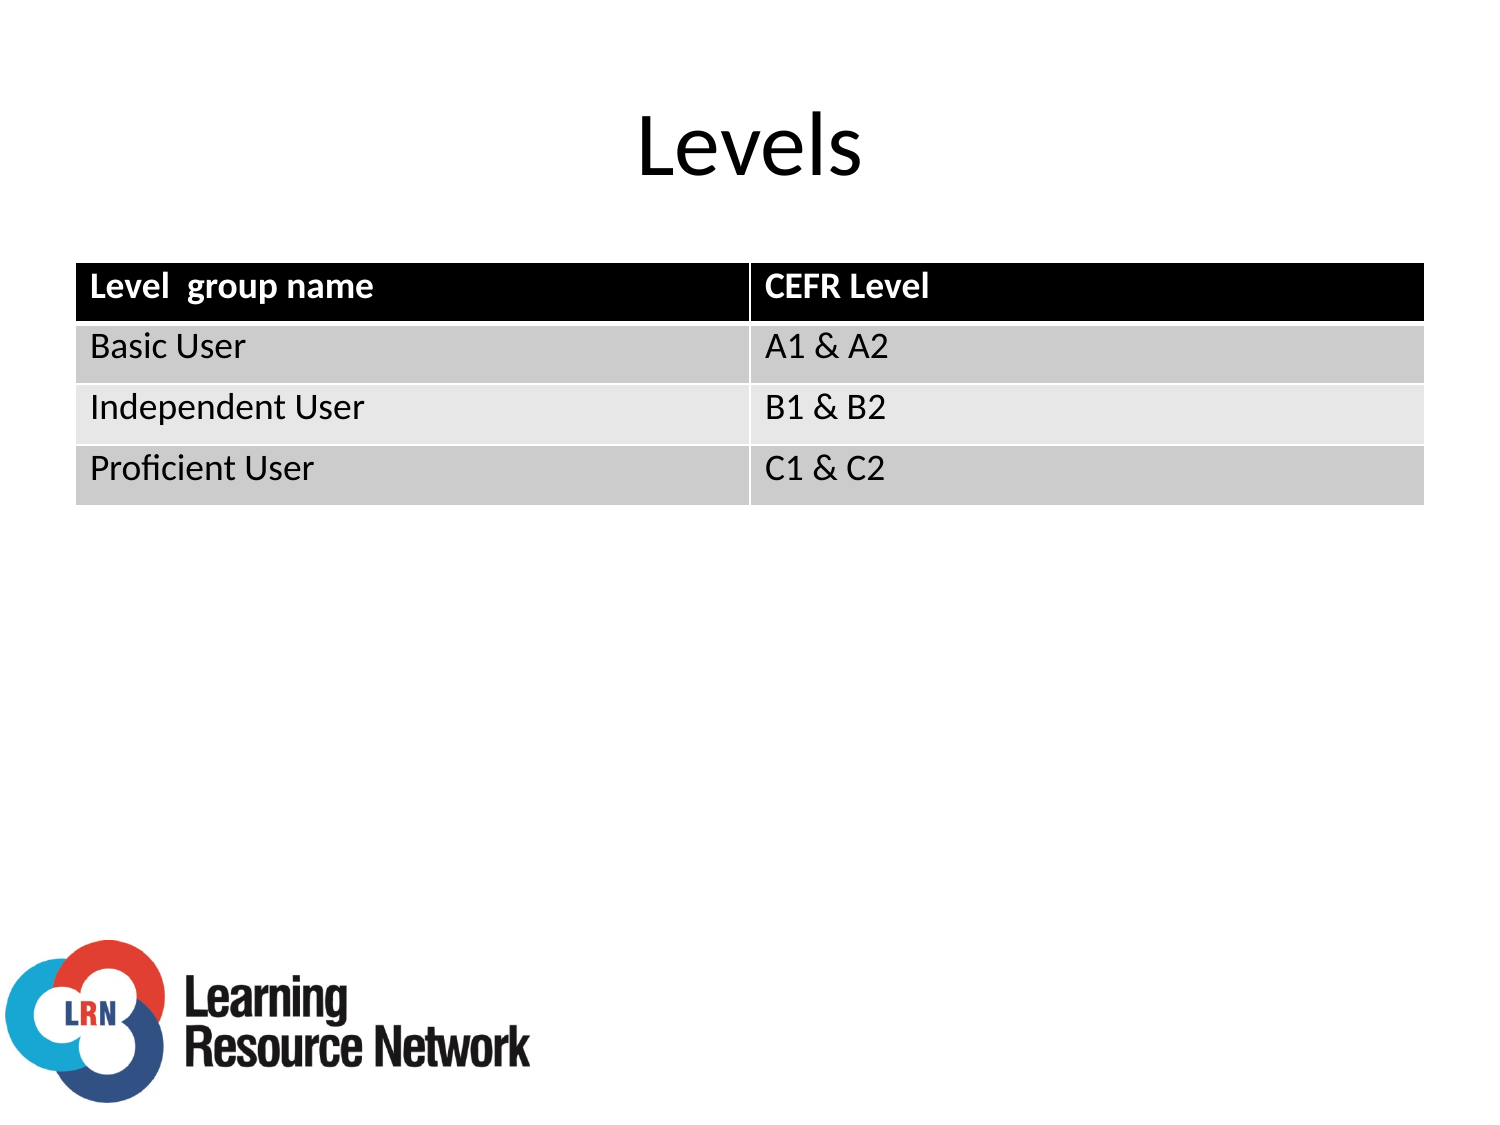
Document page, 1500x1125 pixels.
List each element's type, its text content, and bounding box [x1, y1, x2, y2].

table_cell Independent User [76, 385, 749, 444]
title Levels [75, 45, 1425, 233]
table_cell B1 & B2 [751, 385, 1424, 444]
table_cell C1 & C2 [751, 446, 1424, 505]
table_cell Proficient User [76, 446, 749, 505]
picture [5, 940, 530, 1103]
table_cell Basic User [76, 326, 749, 383]
table_header Level group name [76, 263, 749, 321]
table_cell A1 & A2 [751, 326, 1424, 383]
table_header CEFR Level [751, 263, 1424, 321]
